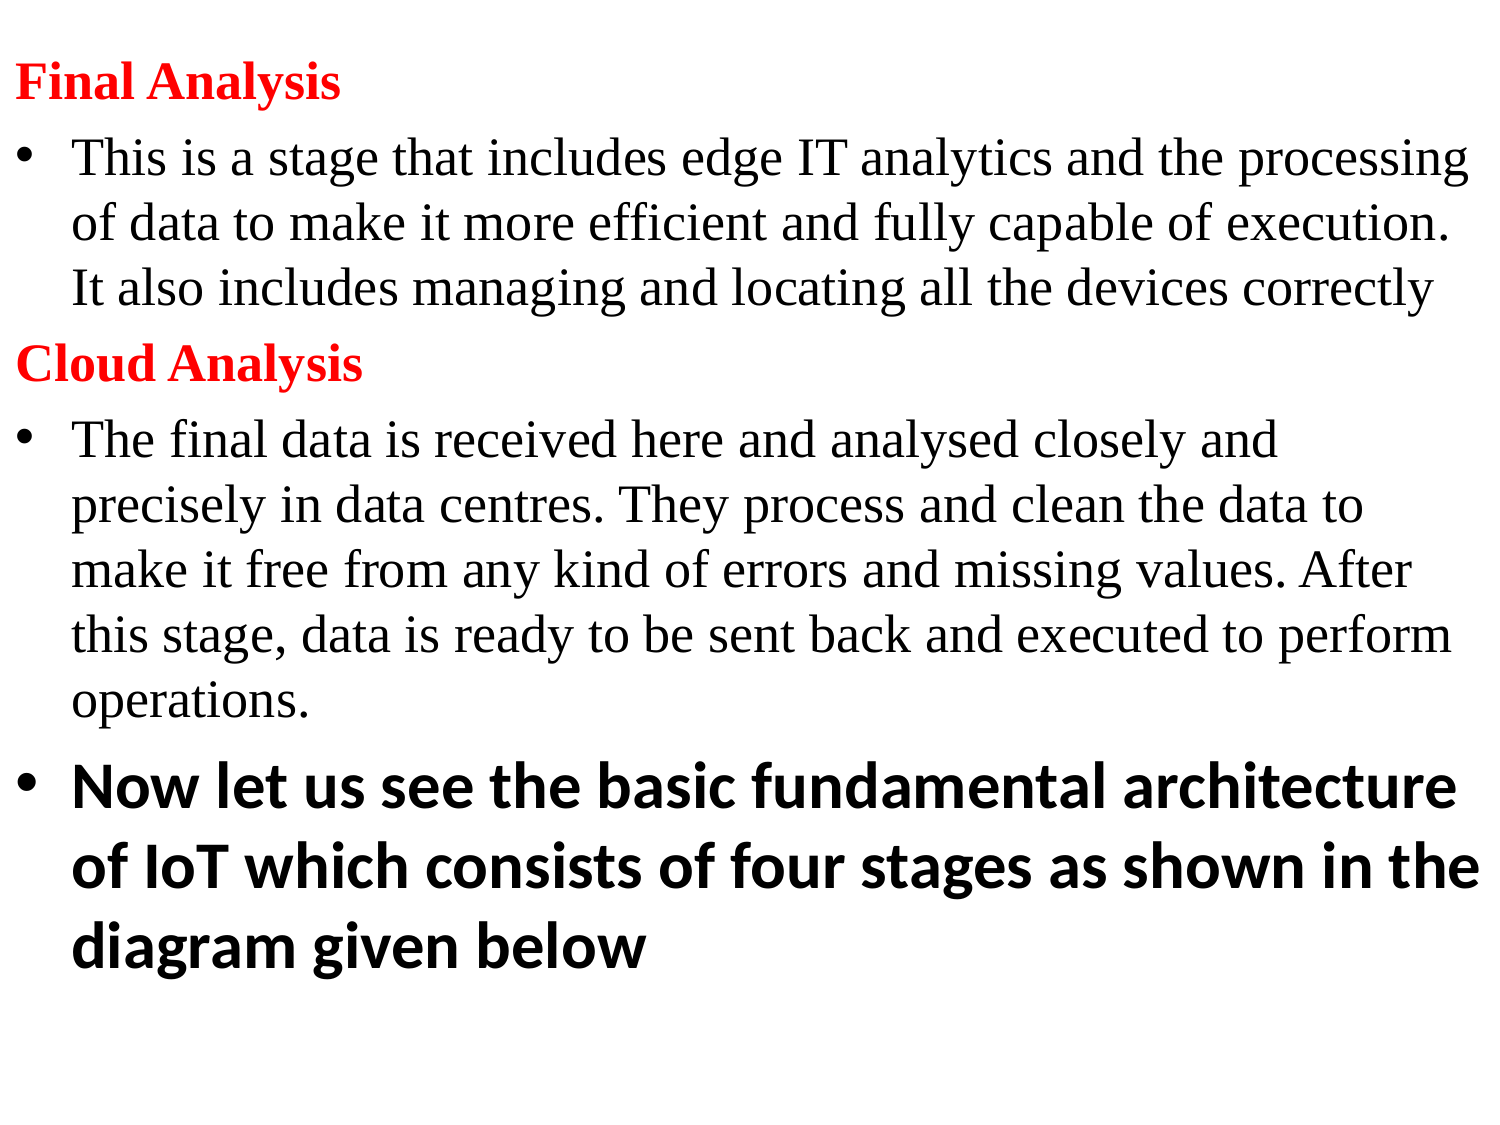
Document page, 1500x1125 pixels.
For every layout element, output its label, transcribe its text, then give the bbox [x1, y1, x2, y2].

list Final Analysis This is a stage that includes edge IT analytics and the processing of data to make it more efficient and fully capable of execution. It also includes managing and locating all the devices correctly Cloud Analysis The final data is received here and analysed closely and precisely in data centres. They process and clean the data to make it free from any kind of errors and missing values. After this stage, data is ready to be sent back and executed to perform operations. Now let us see the basic fundamental architecture of IoT which consists of four stages as shown in the diagram given below [0, 37, 1500, 1125]
